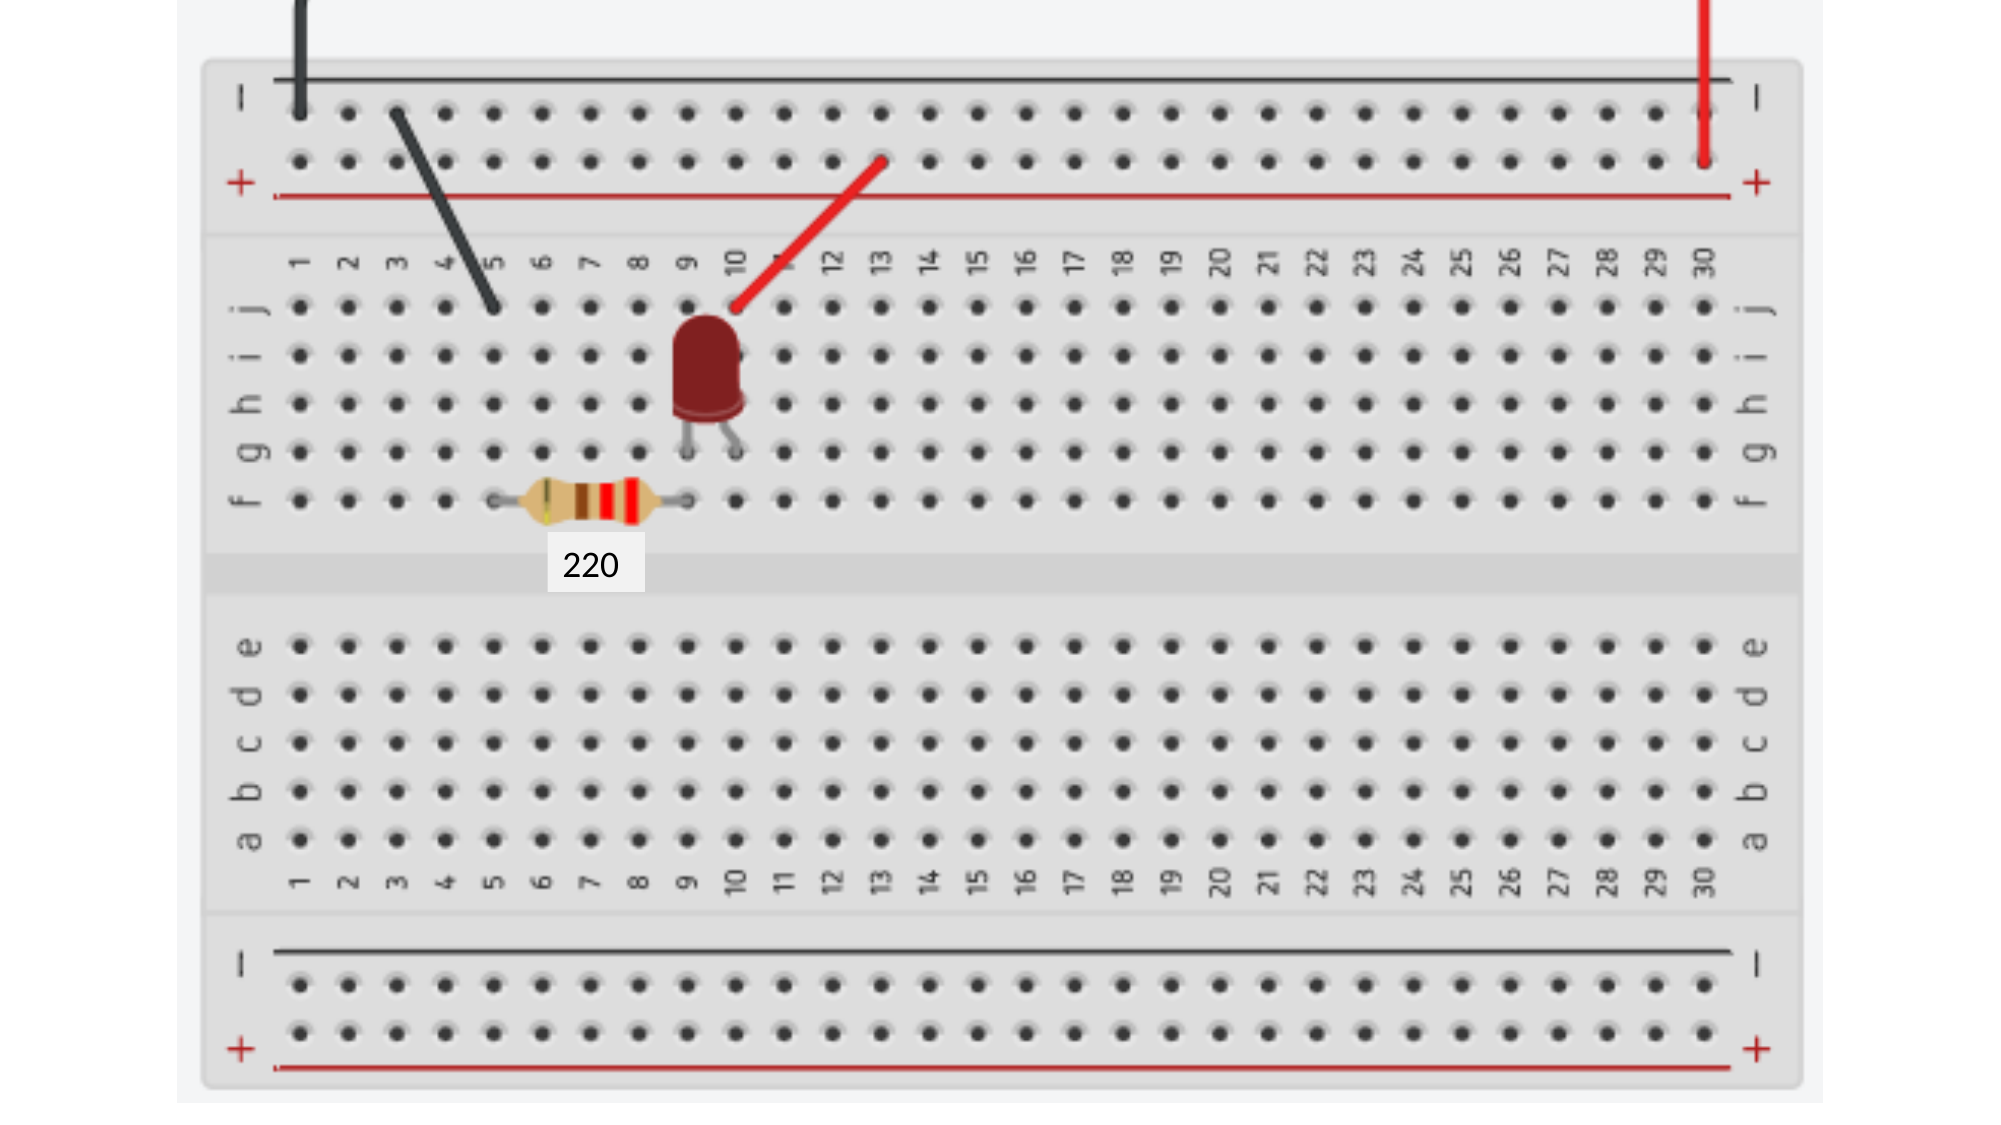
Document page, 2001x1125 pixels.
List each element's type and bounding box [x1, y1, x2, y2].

picture [177, 0, 1823, 1103]
